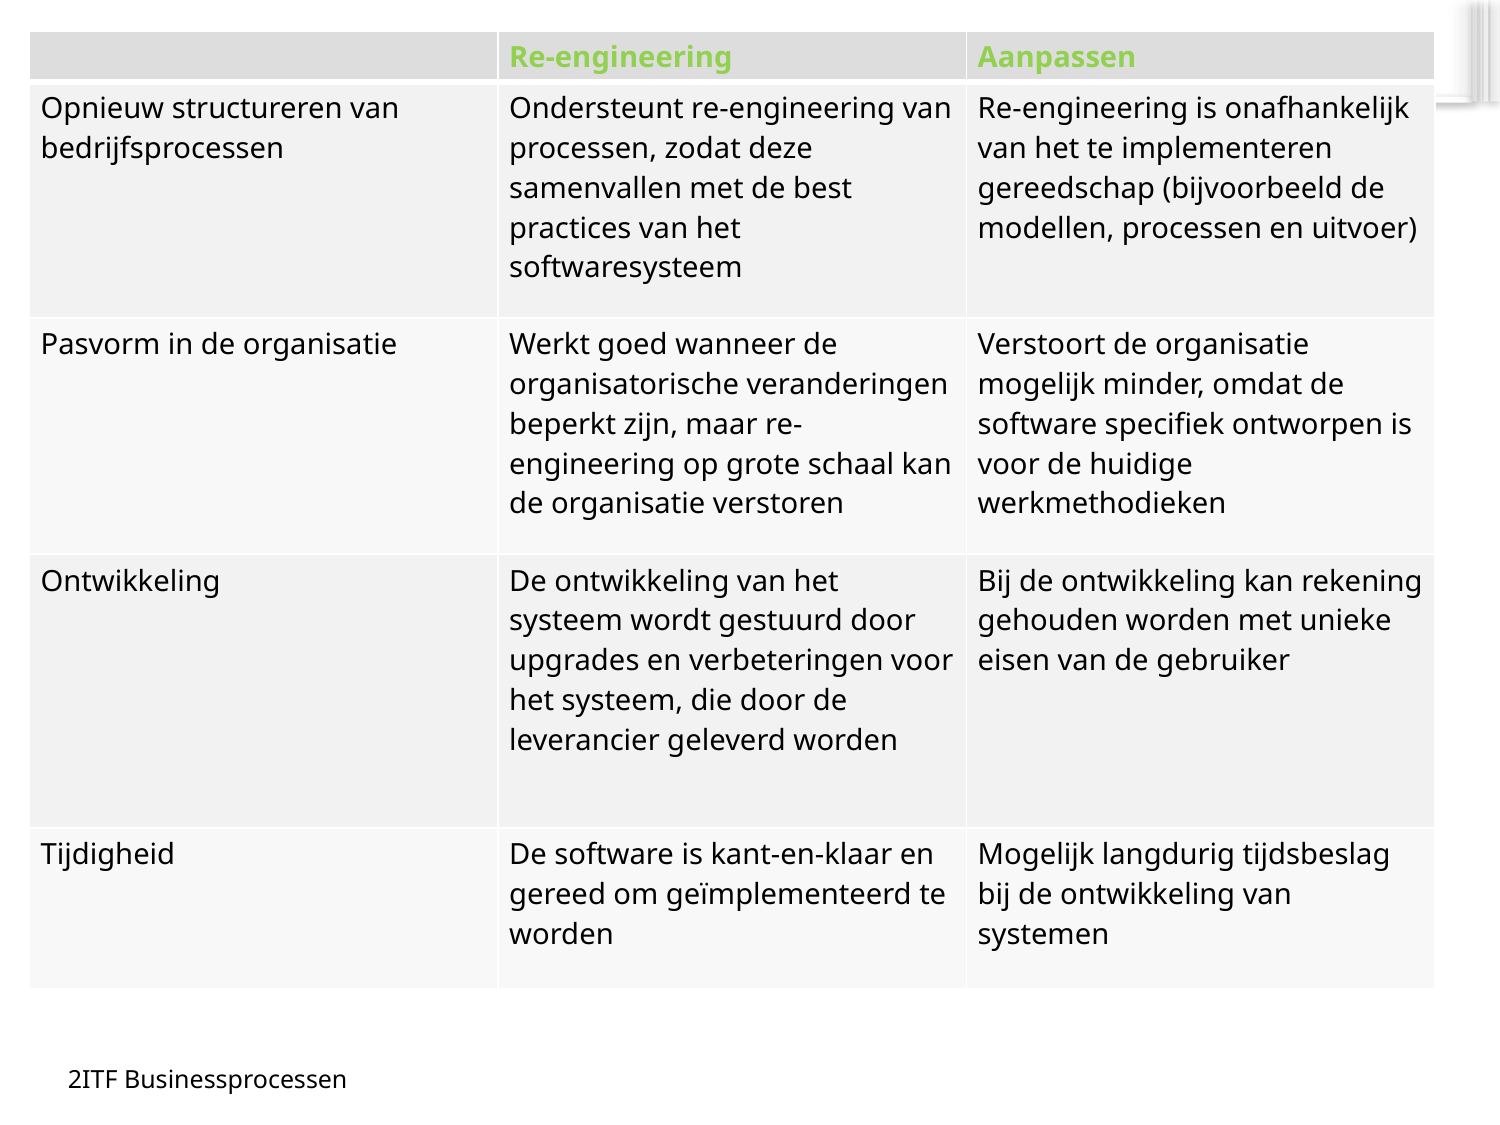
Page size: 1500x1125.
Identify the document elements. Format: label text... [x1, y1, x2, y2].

table_header [30, 32, 497, 79]
table_cell Opnieuw structureren van bedrijfsprocessen [30, 85, 497, 317]
table_header Re-engineering [499, 32, 966, 79]
table_cell Mogelijk langdurig tijdsbeslag bij de ontwikkeling van systemen [967, 829, 1434, 988]
table_header Aanpassen [967, 32, 1434, 79]
table_cell Ontwikkeling [30, 555, 497, 827]
table_cell Pasvorm in de organisatie [30, 319, 497, 553]
table_cell De ontwikkeling van het systeem wordt gestuurd door upgrades en verbeteringen voor het systeem, die door de leverancier geleverd worden [499, 555, 966, 827]
table_cell Verstoort de organisatie mogelijk minder, omdat de software specifiek ontworpen is voor de huidige werkmethodieken [967, 319, 1434, 553]
table_cell Bij de ontwikkeling kan rekening gehouden worden met unieke eisen van de gebruiker [967, 555, 1434, 827]
table_cell Ondersteunt re-engineering van processen, zodat deze samenvallen met de best practices van het softwaresysteem [499, 85, 966, 317]
table_cell Re-engineering is onafhankelijk van het te implementeren gereedschap (bijvoorbeeld de modellen, processen en uitvoer) [967, 85, 1434, 317]
table_cell Tijdigheid [30, 829, 497, 988]
table_cell Werkt goed wanneer de organisatorische veranderingen beperkt zijn, maar re-engineering op grote schaal kan de organisatie verstoren [499, 319, 966, 553]
table_cell De software is kant-en-klaar en gereed om geïmplementeerd te worden [499, 829, 966, 988]
